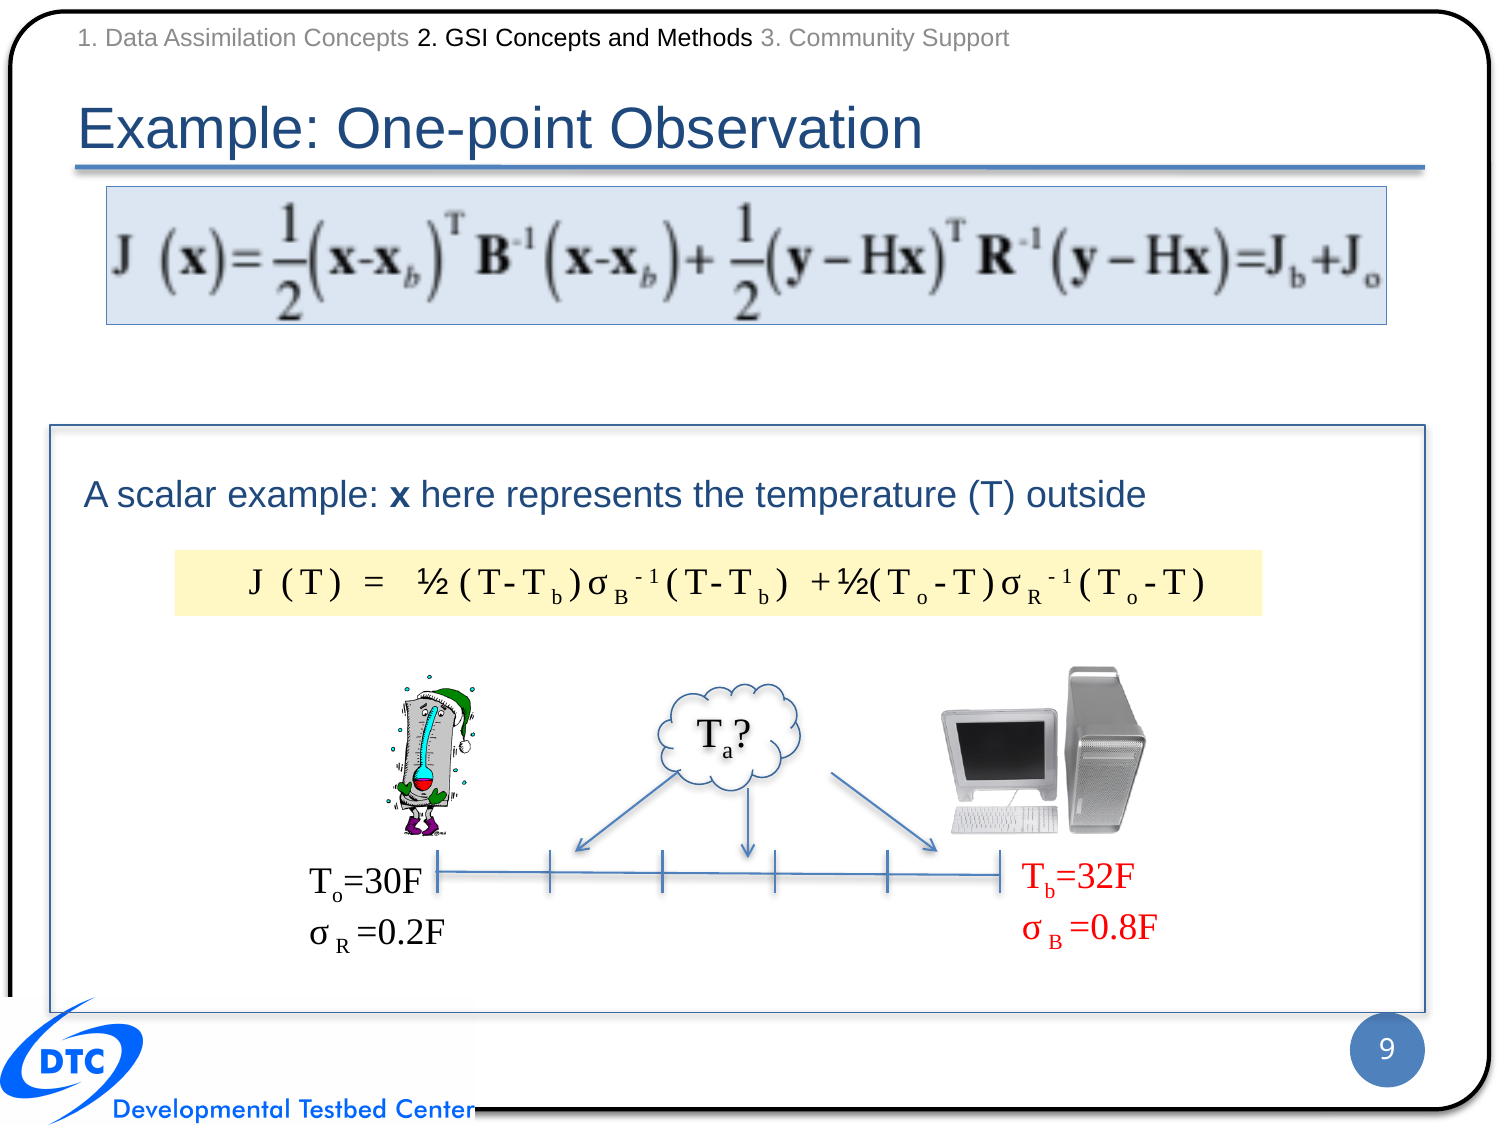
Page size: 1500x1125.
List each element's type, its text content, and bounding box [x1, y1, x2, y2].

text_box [105, 186, 1388, 326]
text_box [49, 424, 1426, 1013]
picture [0, 997, 475, 1125]
text_box 1. Data Assimilation Concepts 2. GSI Concepts and Methods 3. Community Support [0, 6, 1113, 67]
slide_number 9 [1349, 1023, 1425, 1088]
title Example: One-point Observation [62, 58, 1476, 176]
